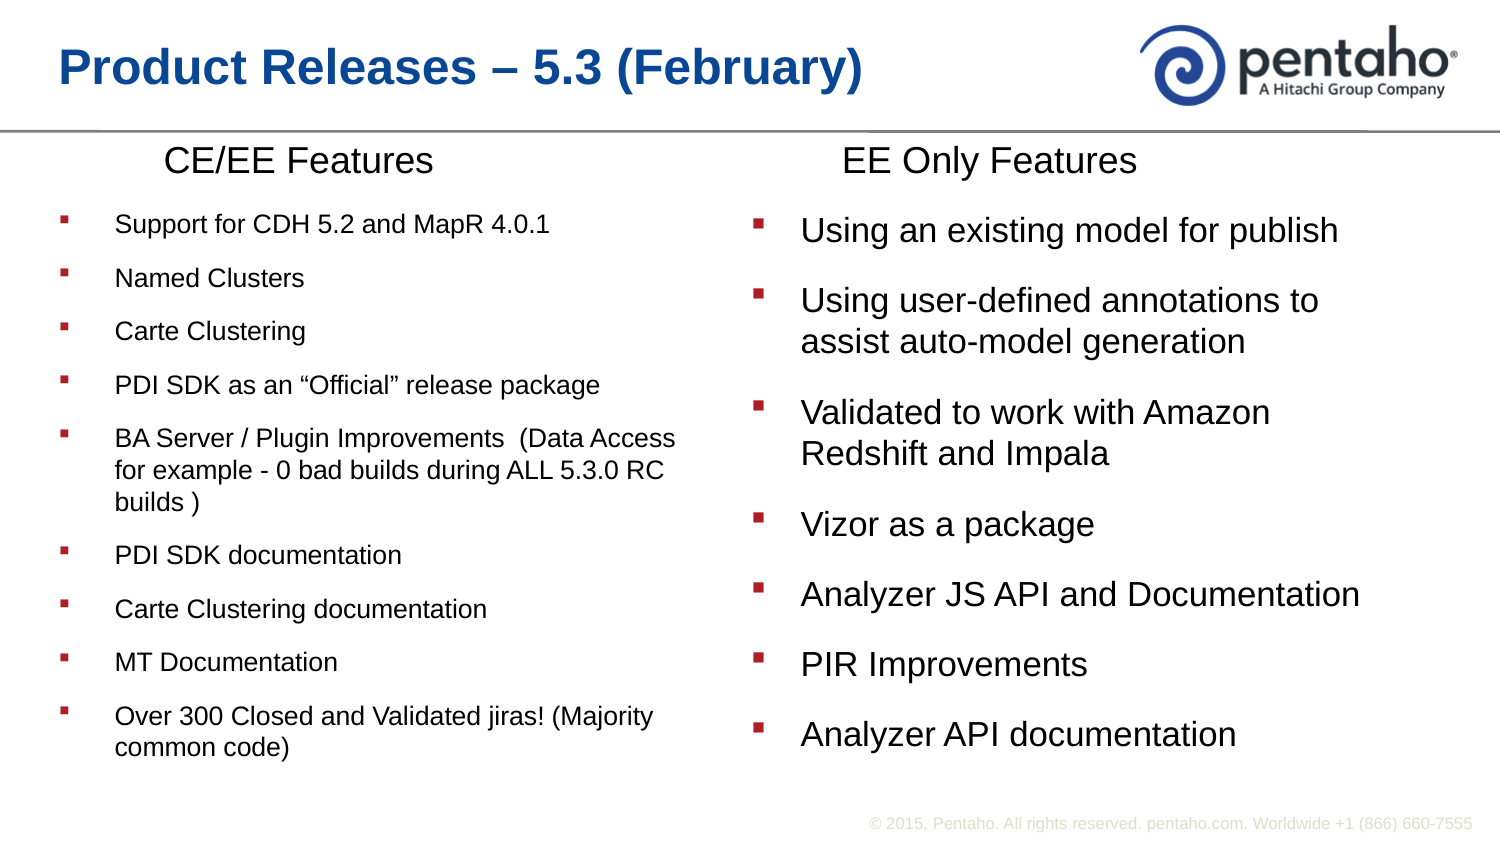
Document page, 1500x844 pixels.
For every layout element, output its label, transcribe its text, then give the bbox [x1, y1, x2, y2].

title Product Releases – 5.3 (February) [43, 8, 1127, 129]
picture [1135, 17, 1463, 113]
text_box EE Only Features [827, 128, 1182, 189]
list Support for CDH 5.2 and MapR 4.0.1 Named Clusters Carte Clustering PDI SDK as an “Official” release package BA Server / Plugin Improvements (Data Access for example - 0 bad builds during ALL 5.3.0 RC builds ) PDI SDK documentation Carte Clustering documentation MT Documentation Over 300 Closed and Validated jiras! (Majority common code) [43, 199, 703, 770]
text_box CE/EE Features [148, 128, 504, 189]
text_box Using an existing model for publish Using user-defined annotations to assist auto-model generation Validated to work with Amazon Redshift and Impala Vizor as a package Analyzer JS API and Documentation PIR Improvements Analyzer API documentation [735, 199, 1381, 770]
